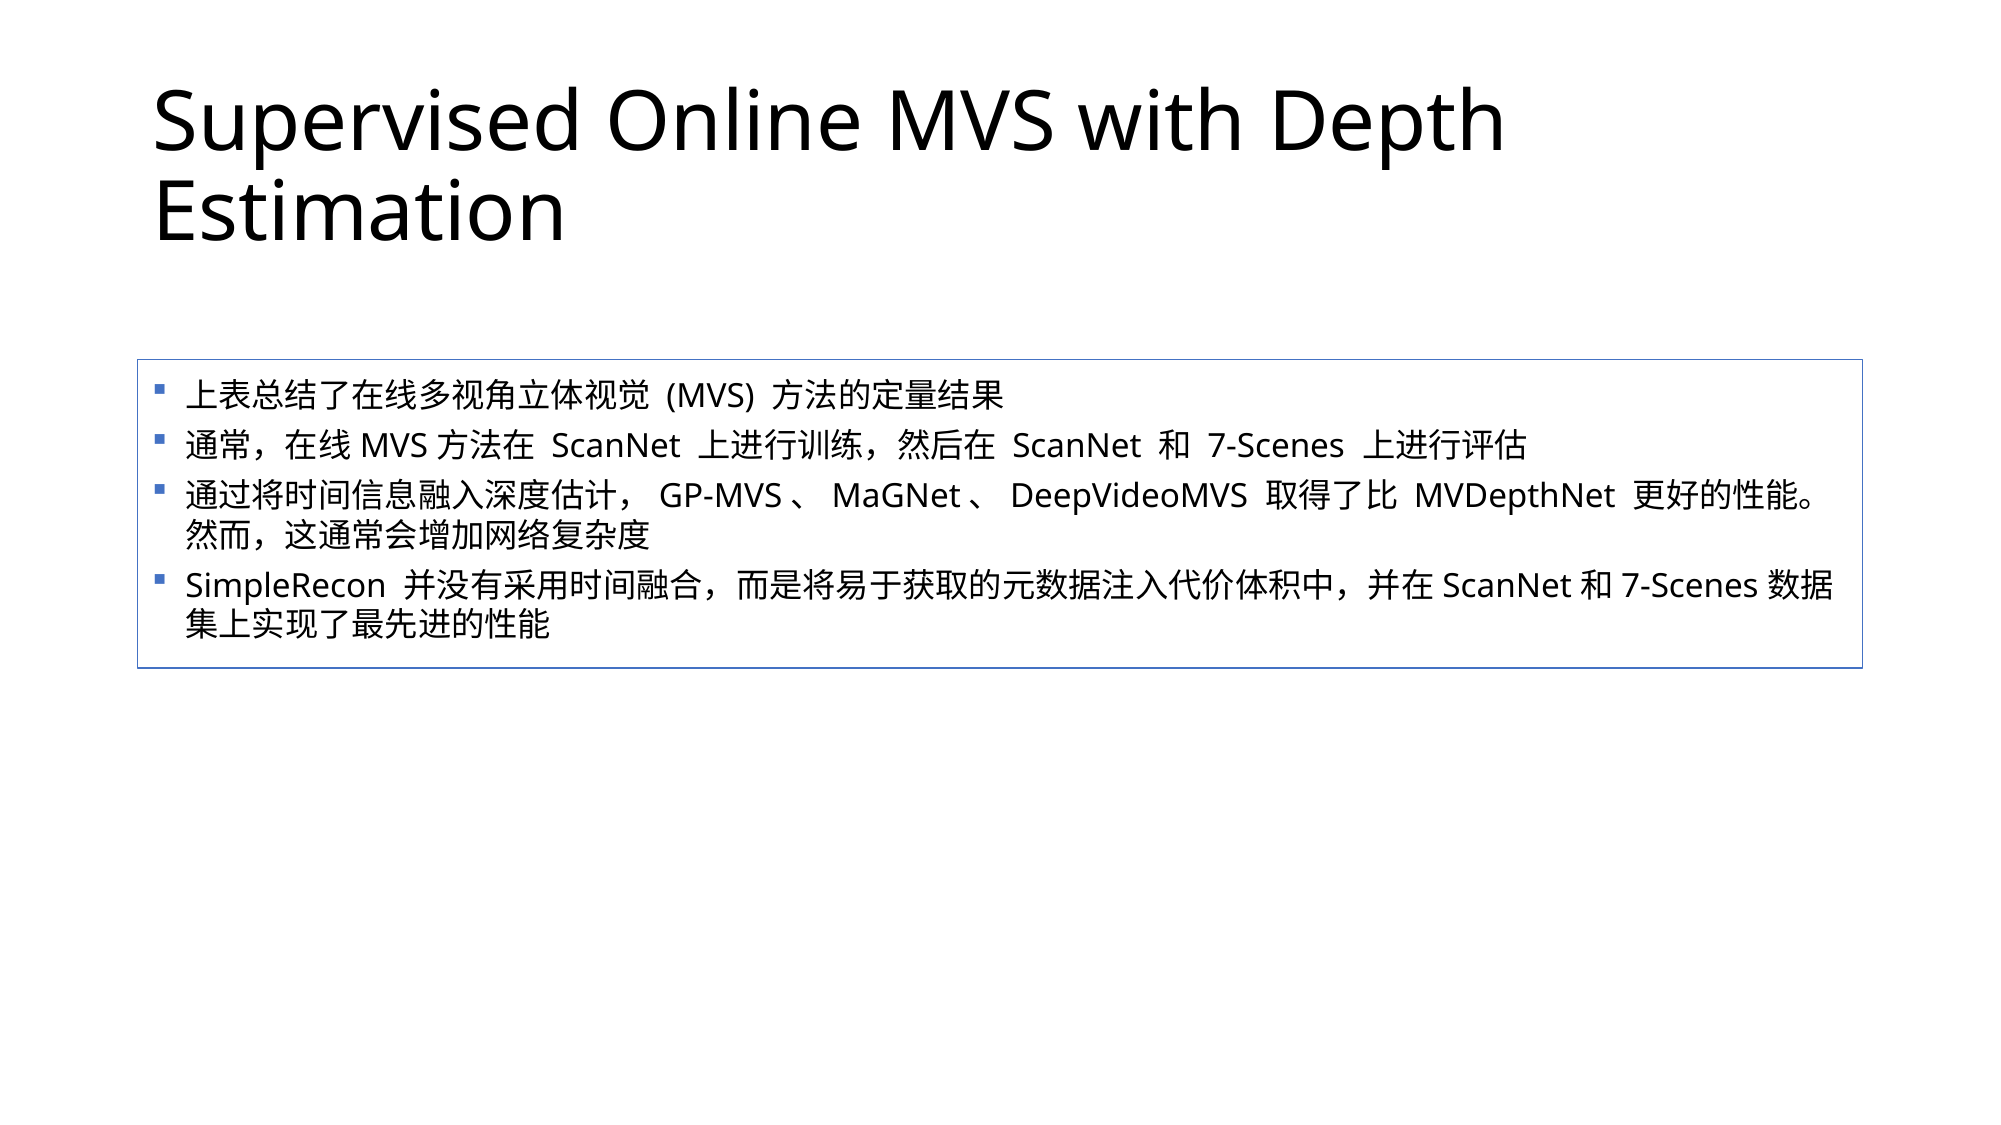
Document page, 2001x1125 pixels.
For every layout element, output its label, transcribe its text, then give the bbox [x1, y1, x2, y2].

title Supervised Online MVS with Depth Estimation [137, 59, 1863, 278]
text_box 上表总结了在线多视角立体视觉 (MVS) 方法的定量结果 通常，在线MVS方法在 ScanNet 上进行训练，然后在 ScanNet 和 7-Scenes 上进行评估 通过将时间信息融入深度估计，GP-MVS、MaGNet、DeepVideoMVS 取得了比 MVDepthNet 更好的性能。然而，这通常会增加网络复杂度 SimpleRecon 并没有采用时间融合，而是将易于获取的元数据注入代价体积中，并在ScanNet和7-Scenes数据集上实现了最先进的性能 [137, 359, 1863, 668]
